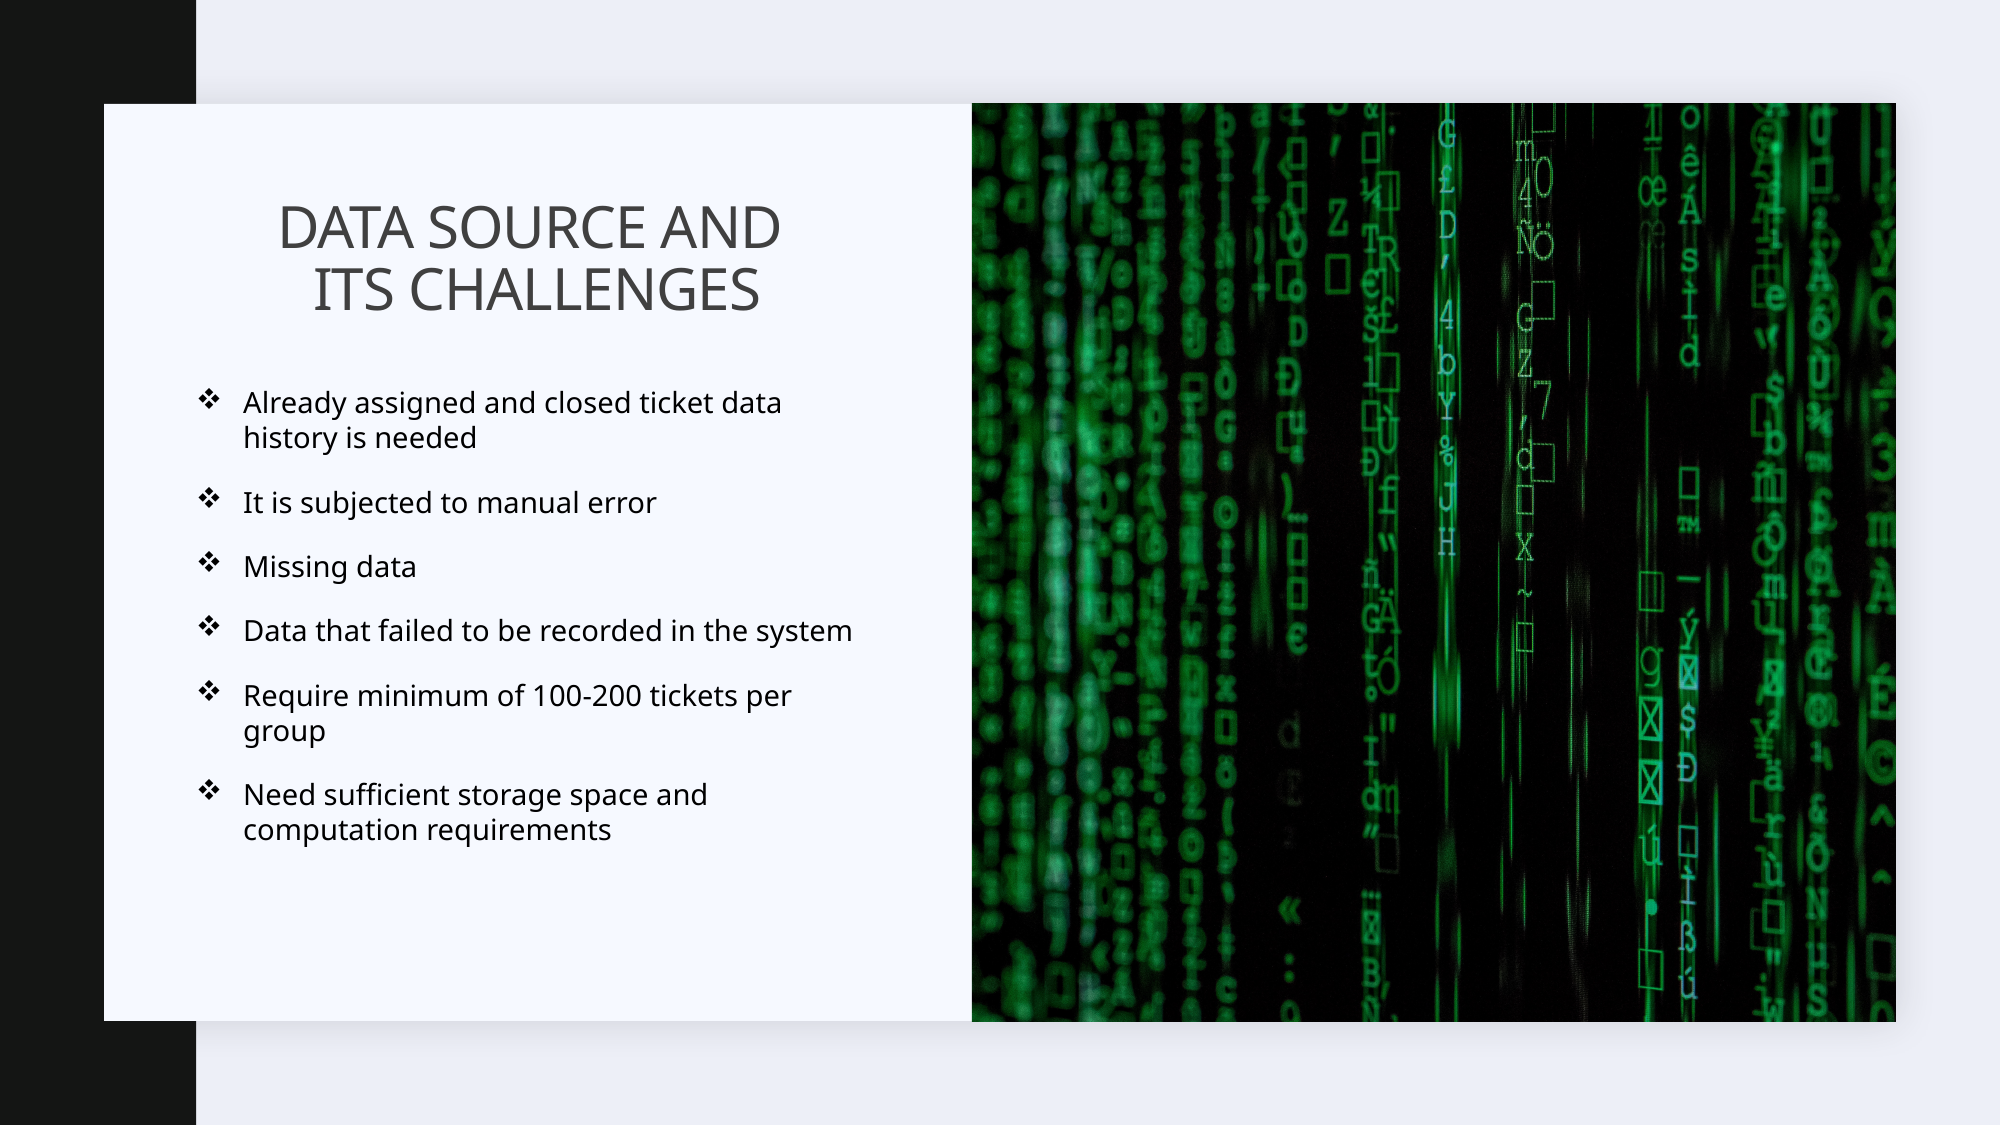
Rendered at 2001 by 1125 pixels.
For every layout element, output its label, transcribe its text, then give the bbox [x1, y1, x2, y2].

picture [971, 103, 1897, 1022]
list Already assigned and closed ticket data history is needed It is subjected to manual error Missing data Data that failed to be recorded in the system Require minimum of 100-200 tickets per group Need sufficient storage space and computation requirements [196, 377, 879, 903]
title Data source and ITS CHALLENGES [196, 154, 879, 367]
